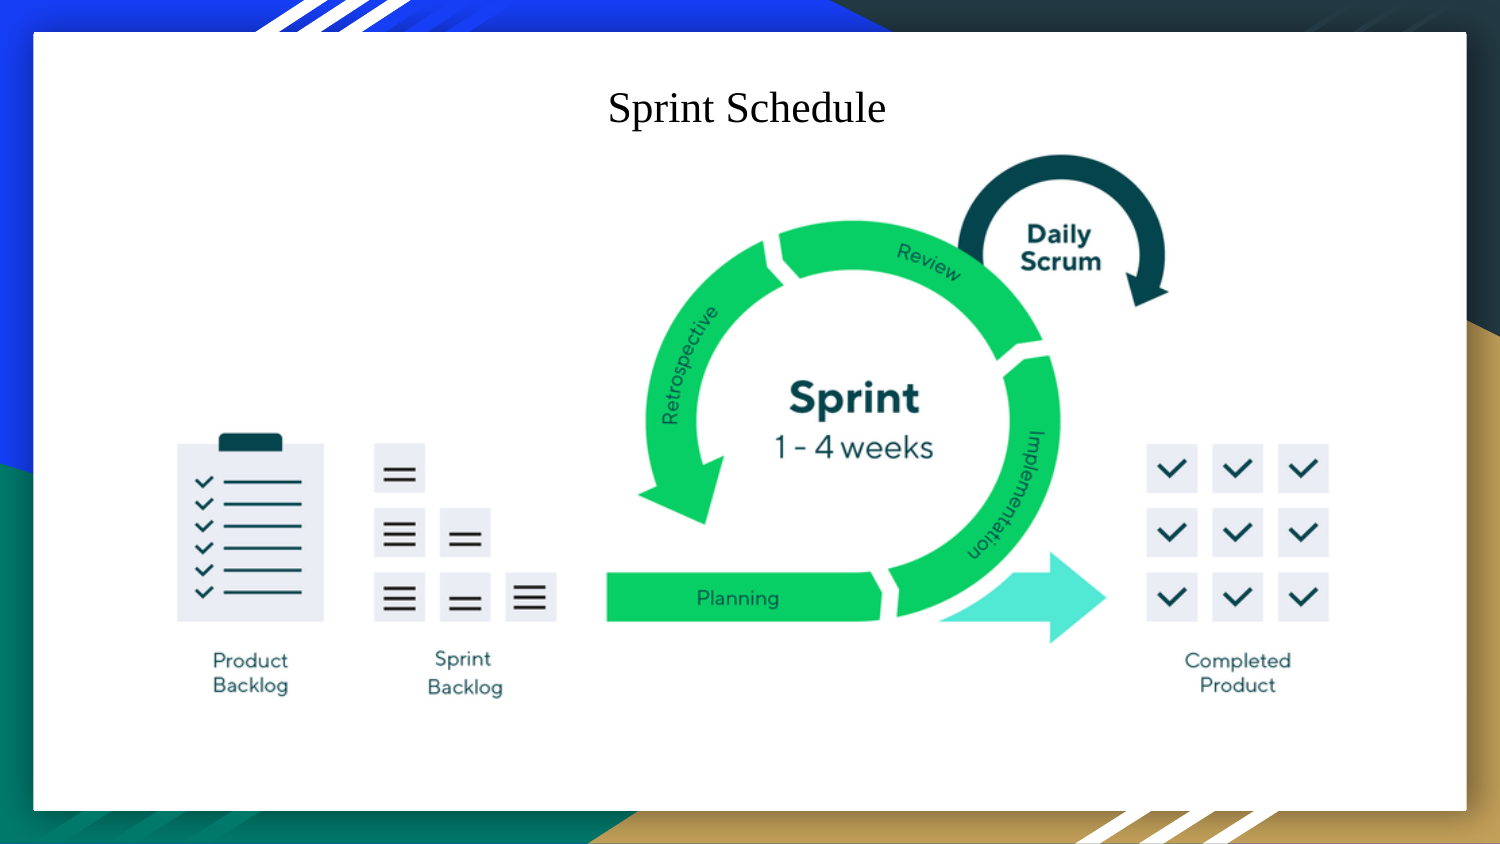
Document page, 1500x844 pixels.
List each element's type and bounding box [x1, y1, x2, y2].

picture [33, 32, 1466, 811]
